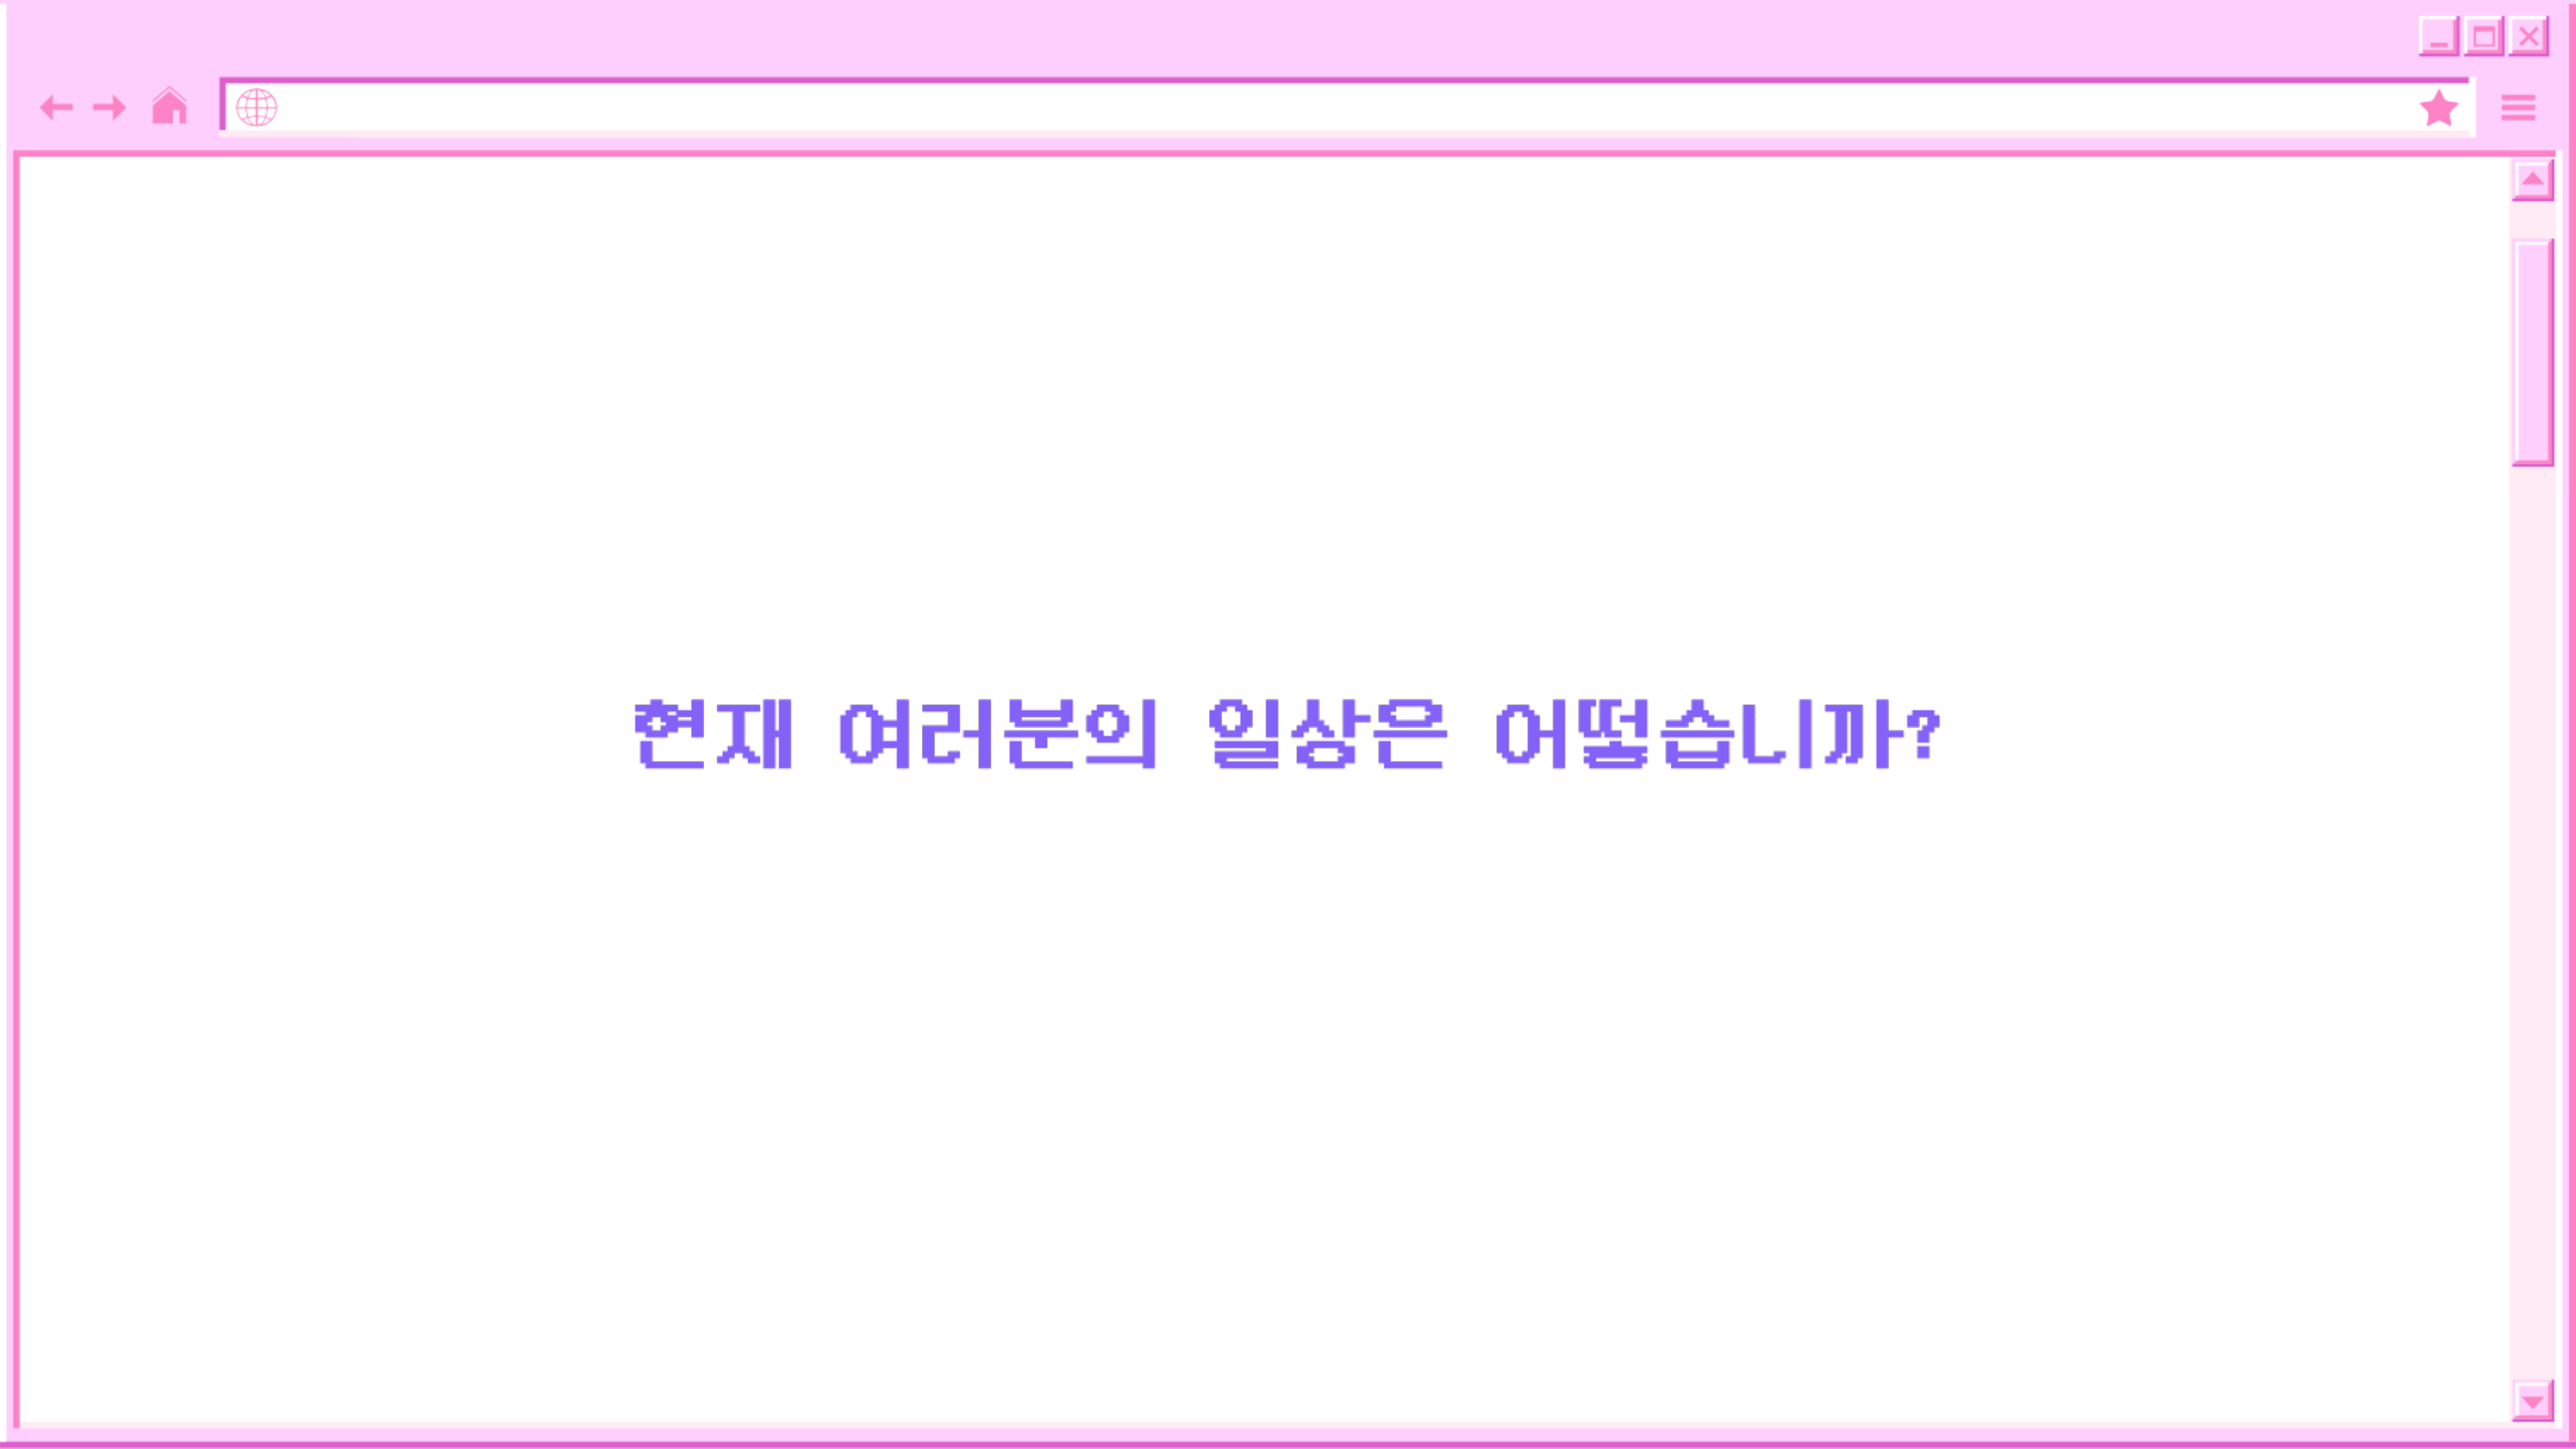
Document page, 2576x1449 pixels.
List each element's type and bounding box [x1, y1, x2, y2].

picture [25, 662, 1980, 810]
text_box [0, 0, 2576, 1449]
